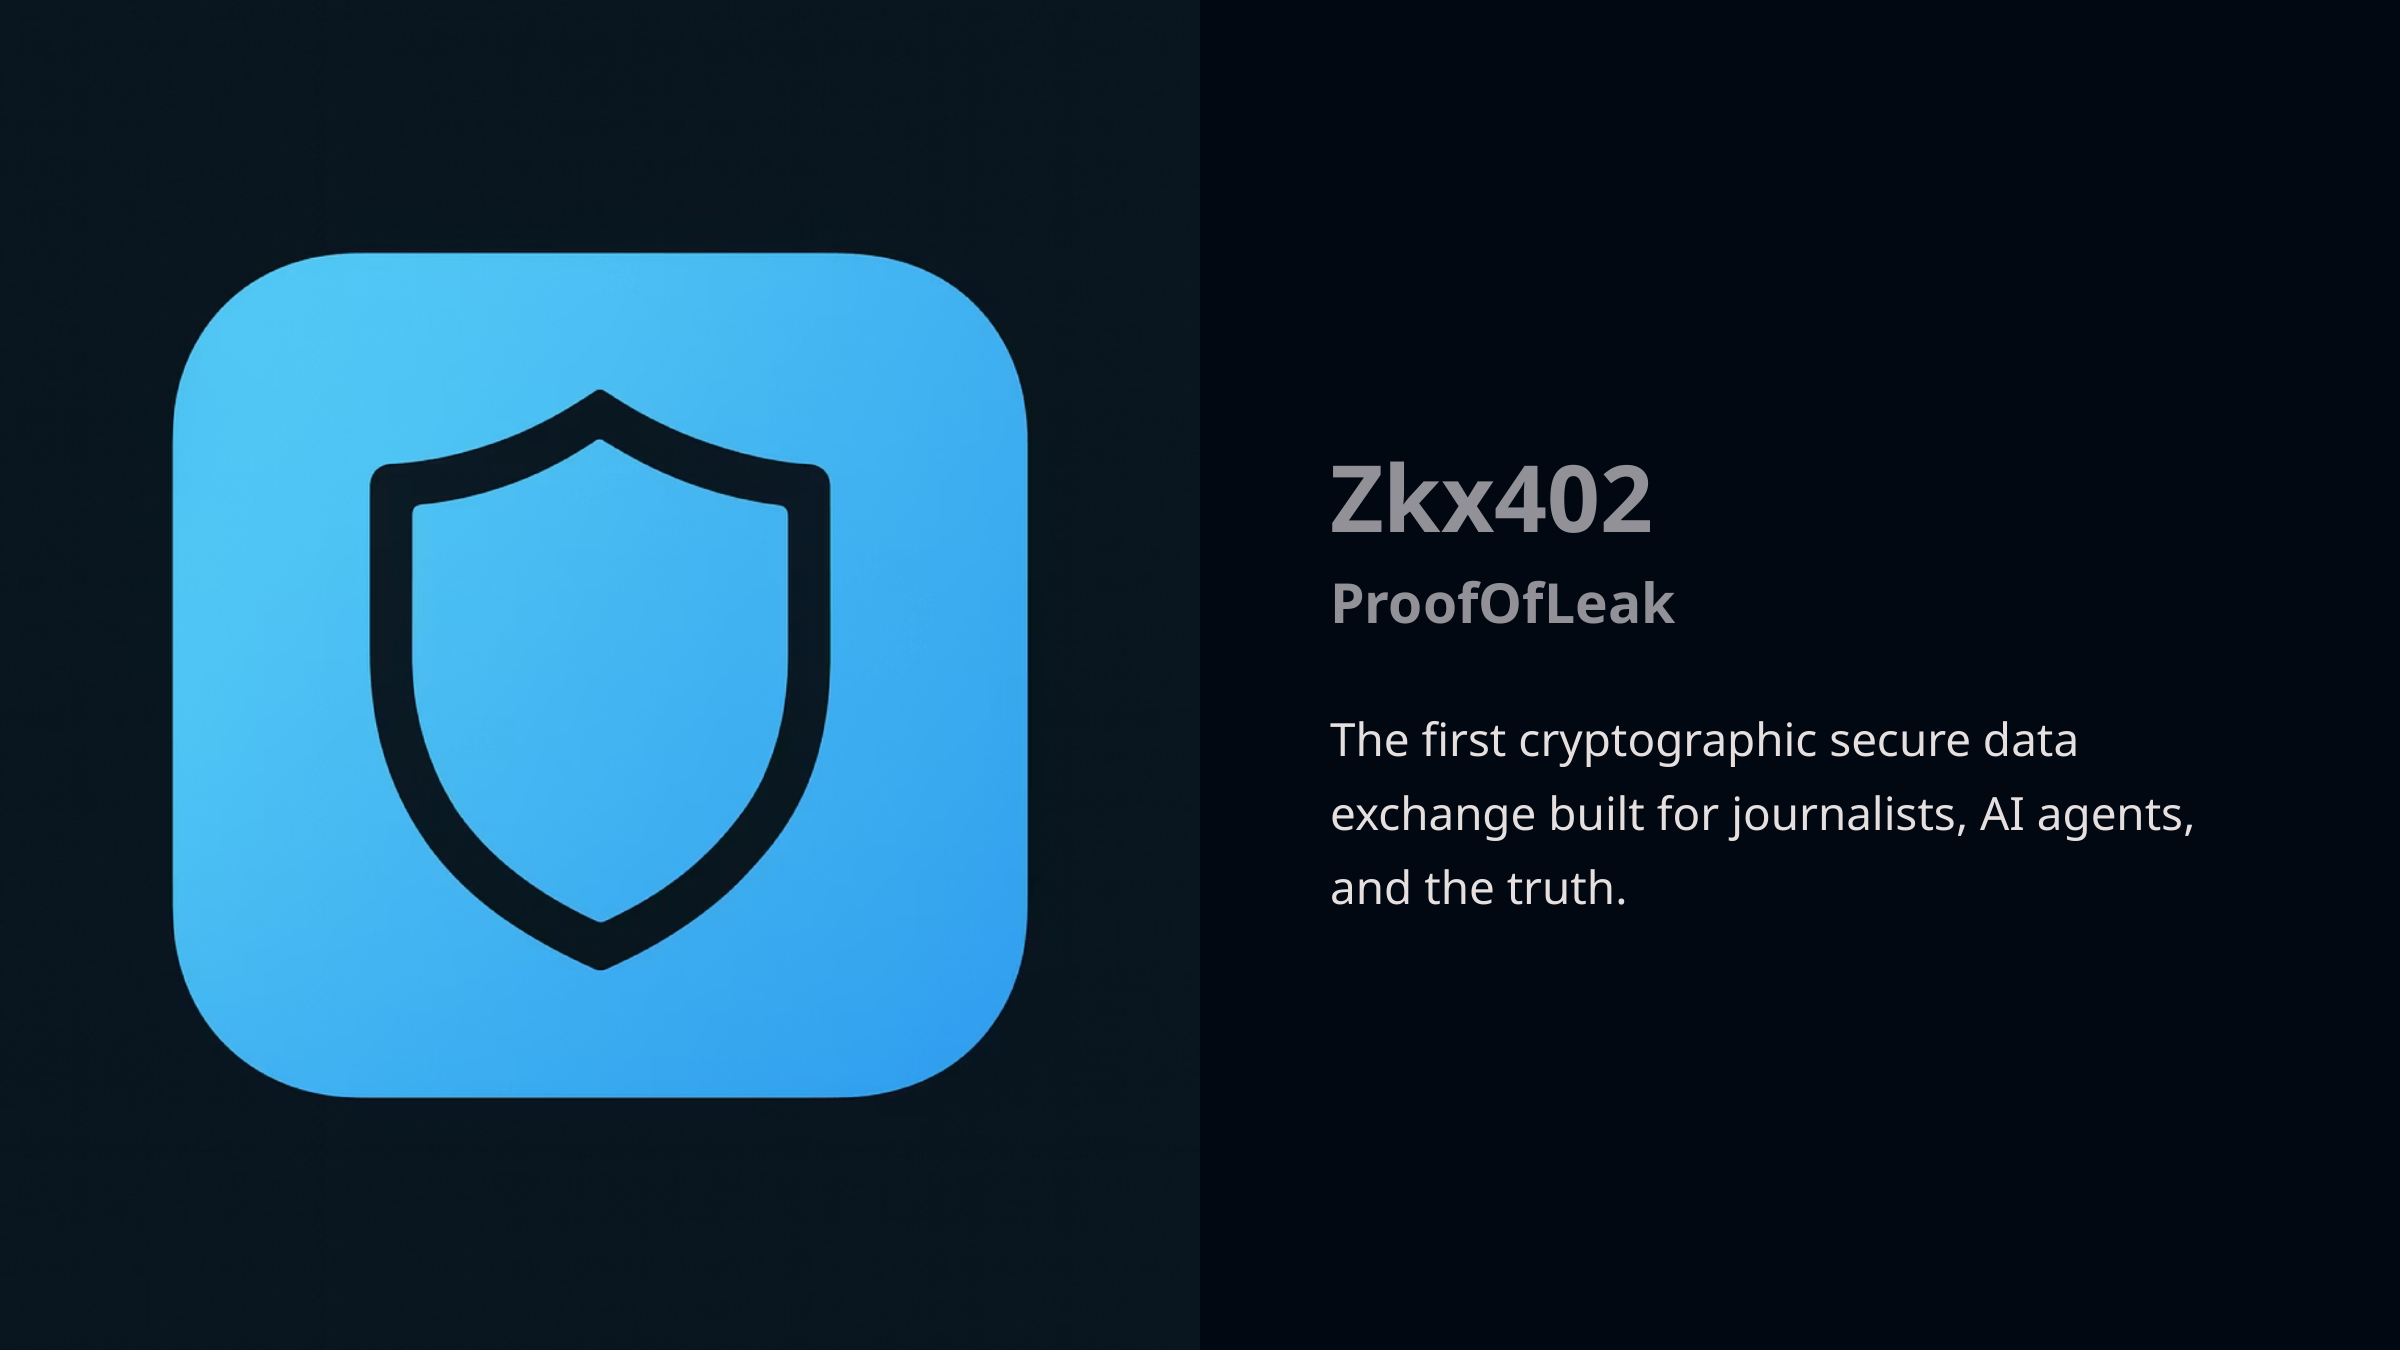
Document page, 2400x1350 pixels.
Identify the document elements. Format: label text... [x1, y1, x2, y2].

text_box The first cryptographic secure data exchange built for journalists, AI agents, and the truth. [1330, 691, 2270, 915]
picture [0, 0, 1200, 1350]
text_box ProofOfLeak [1330, 566, 1889, 636]
text_box Zkx402 [1330, 435, 2261, 552]
